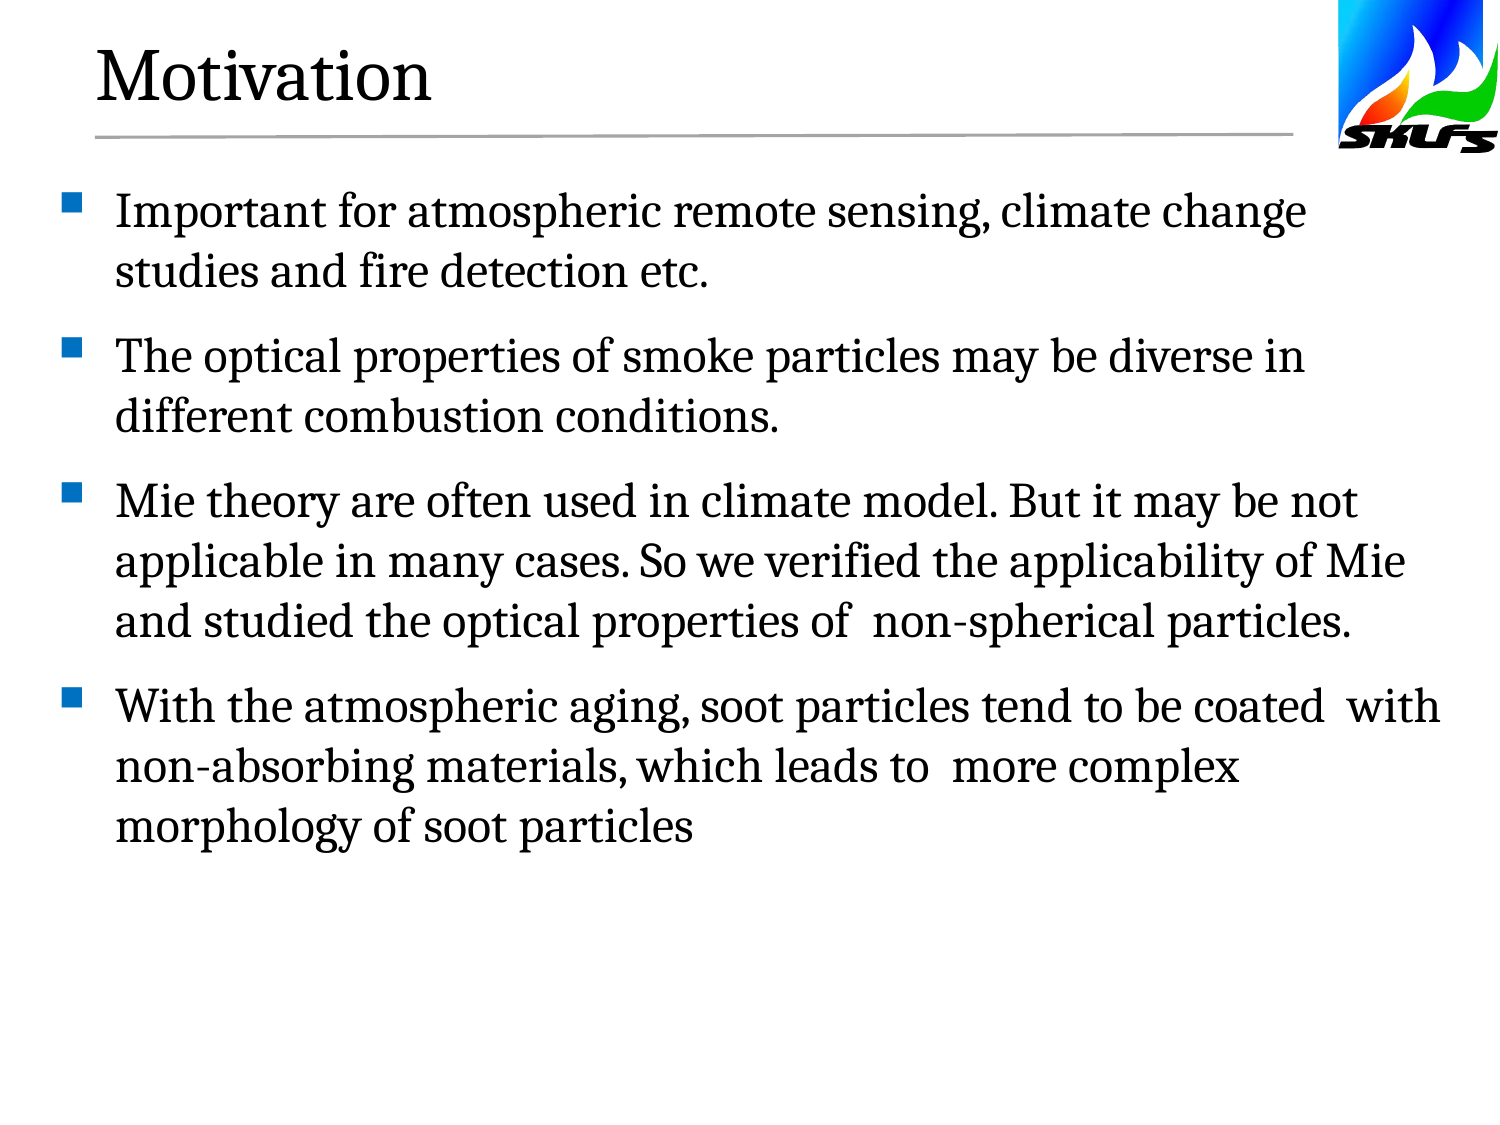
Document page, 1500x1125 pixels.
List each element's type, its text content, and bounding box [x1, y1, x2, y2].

title Motivation [80, 7, 1338, 123]
picture [1338, 0, 1498, 153]
text_box Important for atmospheric remote sensing, climate change studies and fire detection etc. The optical properties of smoke particles may be diverse in different combustion conditions. Mie theory are often used in climate model. But it may be not applicable in many cases. So we verified the applicability of Mie and studied the optical properties of non-spherical particles. With the atmospheric aging, soot particles tend to be coated with non-absorbing materials, which leads to more complex morphology of soot particles [44, 169, 1473, 860]
